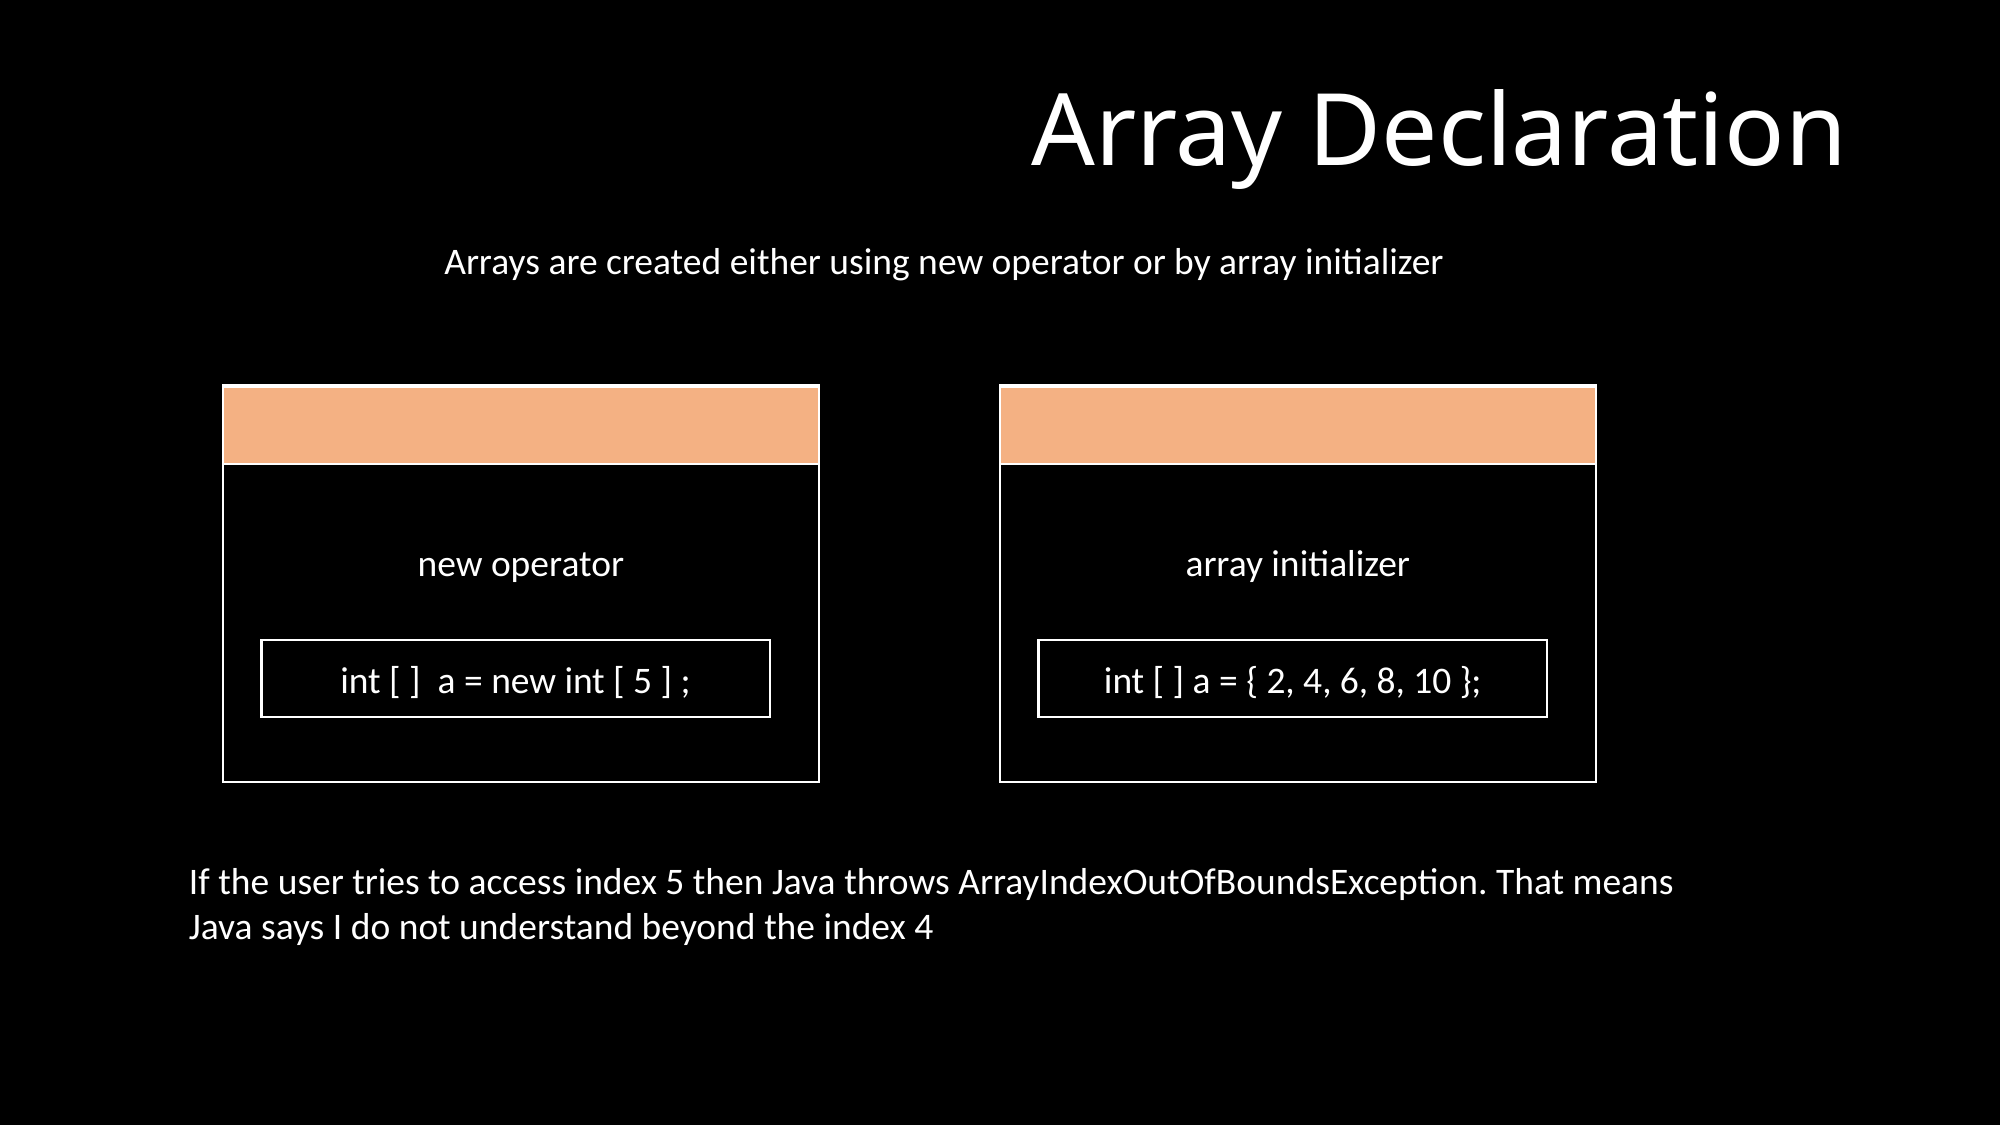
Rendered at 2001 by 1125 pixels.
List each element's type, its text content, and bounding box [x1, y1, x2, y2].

text_box array initializer [999, 465, 1597, 783]
text_box [222, 386, 820, 465]
text_box int [ ] a = new int [ 5 ] ; [260, 639, 771, 718]
text_box int [ ] a = { 2, 4, 6, 8, 10 }; [1037, 639, 1548, 718]
text_box Arrays are created either using new operator or by array initializer [400, 224, 1489, 295]
text_box If the user tries to access index 5 then Java throws ArrayIndexOutOfBoundsException. That means Java says I do not understand beyond the index 4 [173, 848, 1736, 976]
text_box new operator [222, 465, 820, 783]
text_box [999, 386, 1597, 465]
title Array Declaration [137, 37, 1863, 230]
